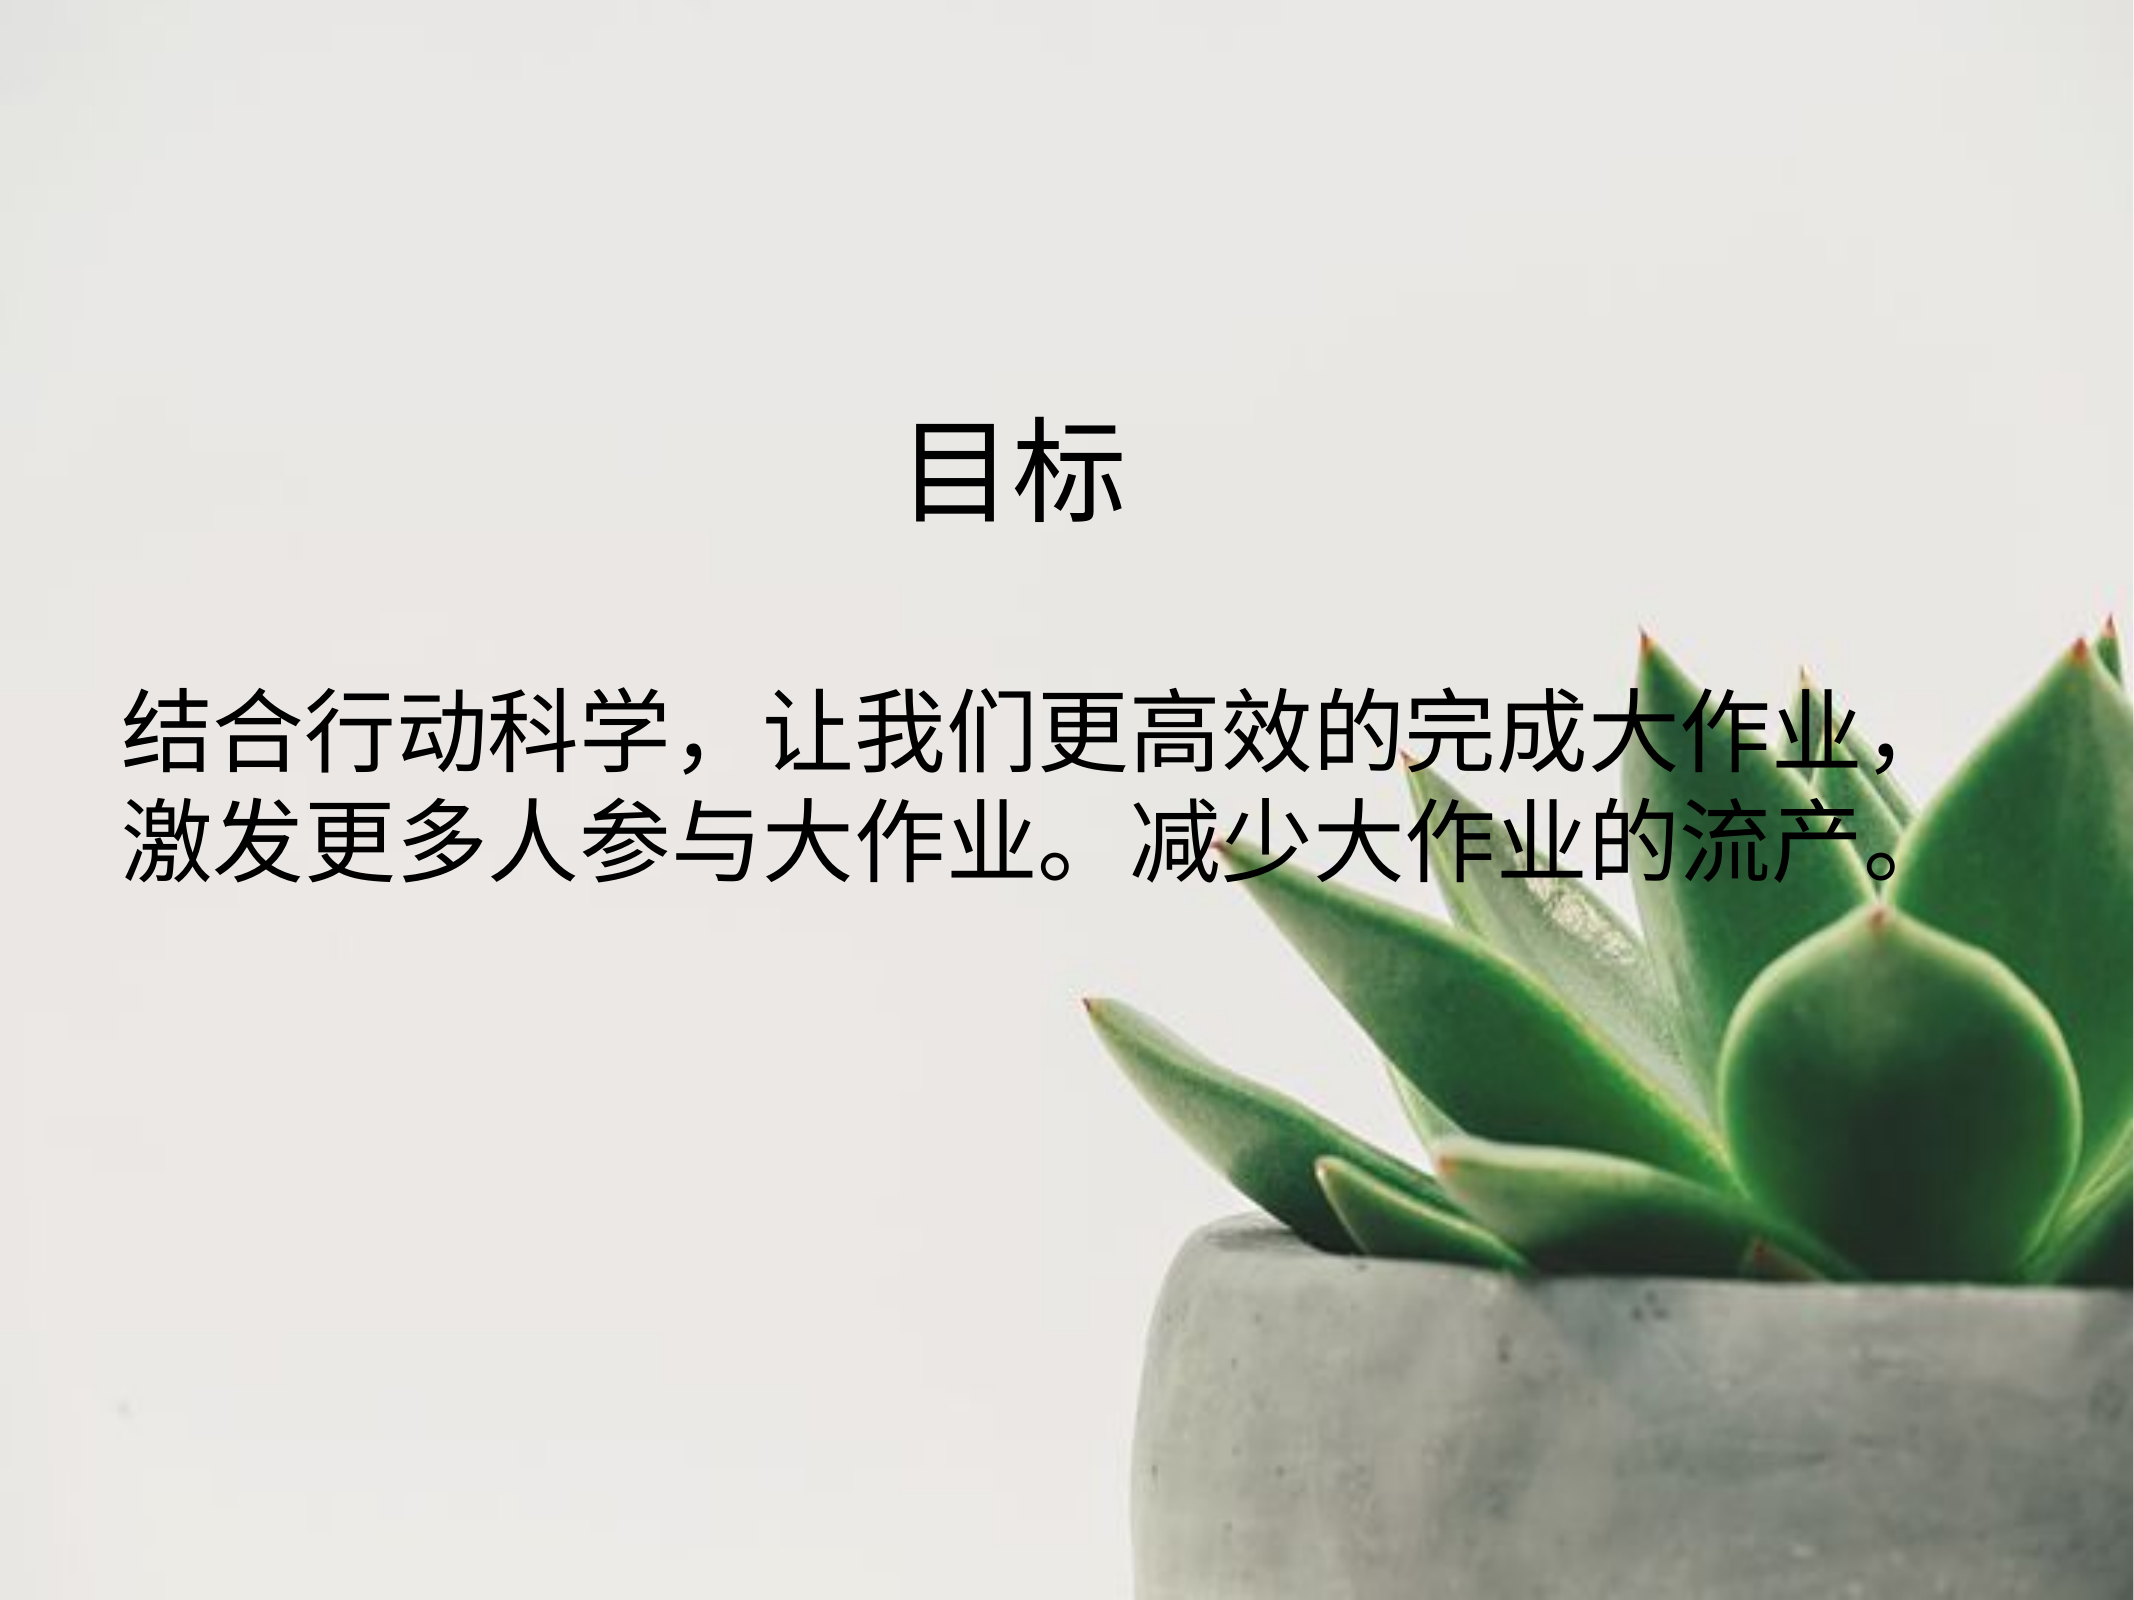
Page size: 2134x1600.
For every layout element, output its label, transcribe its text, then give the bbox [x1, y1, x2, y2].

title 目标 结合行动科学，让我们更高效的完成大作业，激发更多人参与大作业。减少大作业的流产。 [101, 260, 1976, 1033]
picture [0, 0, 2134, 1600]
